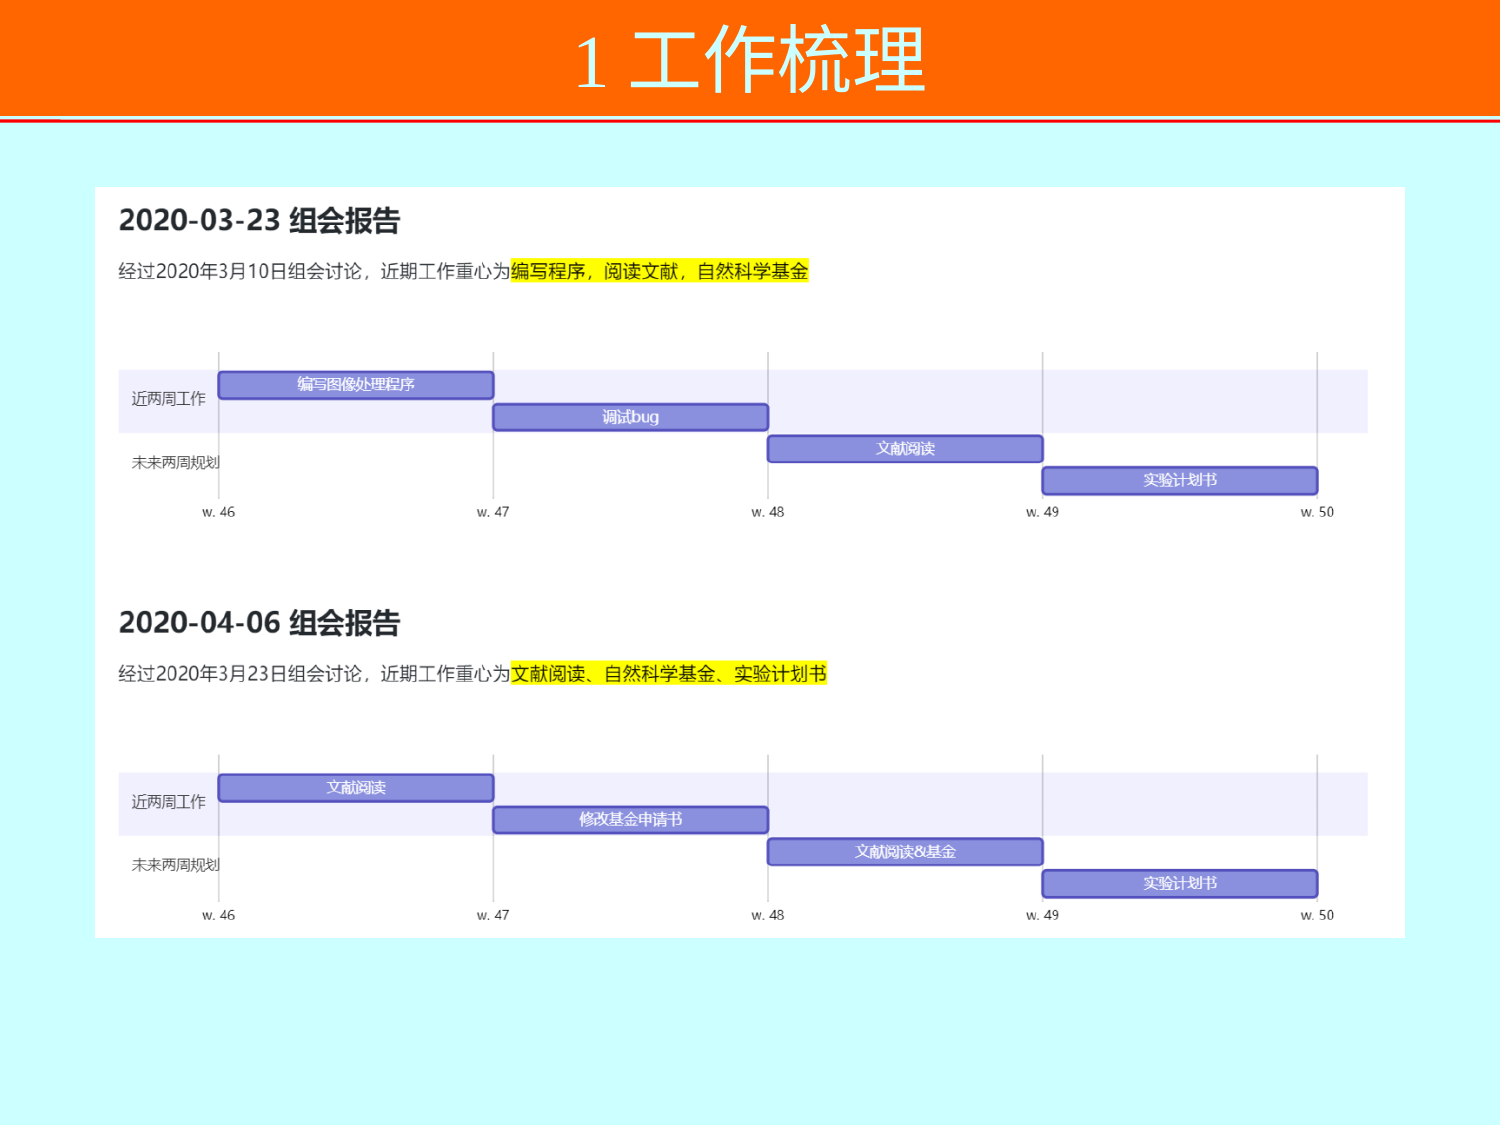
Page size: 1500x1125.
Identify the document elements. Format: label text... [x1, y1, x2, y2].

picture [95, 186, 1405, 938]
title 1工作梳理 [0, 0, 1500, 116]
